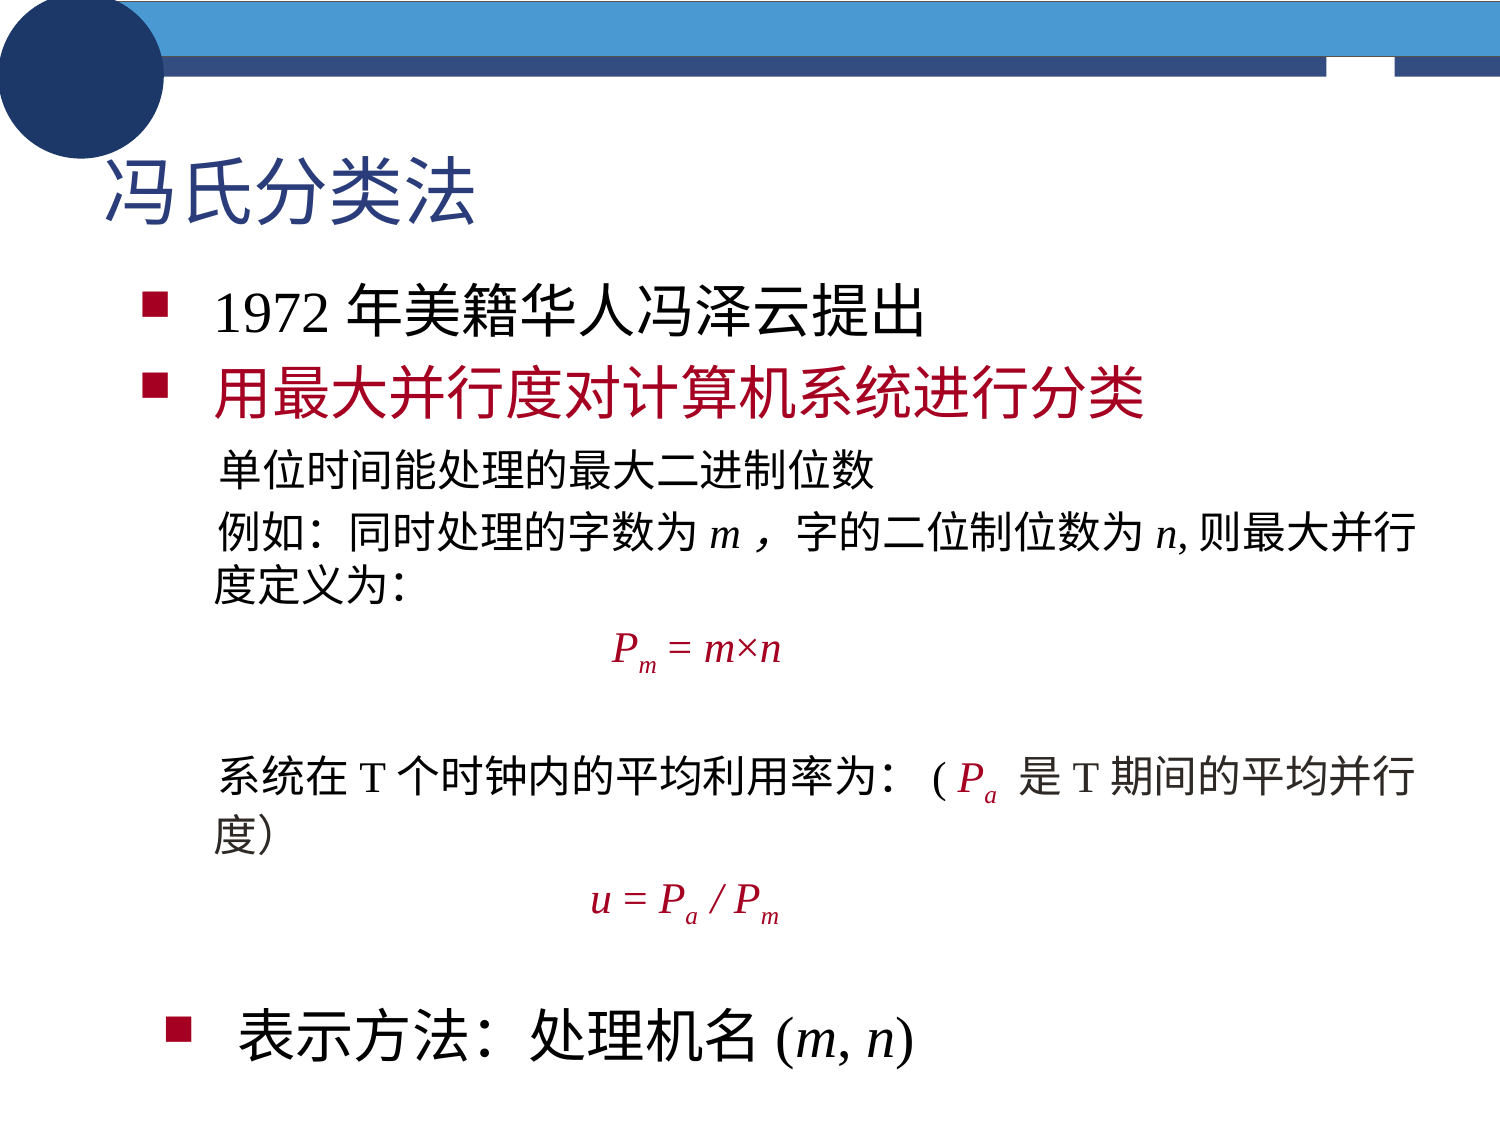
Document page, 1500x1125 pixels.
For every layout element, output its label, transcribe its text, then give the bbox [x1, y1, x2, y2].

text_box 表示方法：处理机名(m, n) [147, 999, 1423, 1125]
title 冯氏分类法 [88, 54, 1364, 243]
list 1972年美籍华人冯泽云提出 用最大并行度对计算机系统进行分类 单位时间能处理的最大二进制位数 例如：同时处理的字数为m，字的二位制位数为n,则最大并行度定义为： Pm = m×n 系统在T个时钟内的平均利用率为：( Pa 是T期间的平均并行度） u = Pa / Pm [123, 266, 1448, 752]
